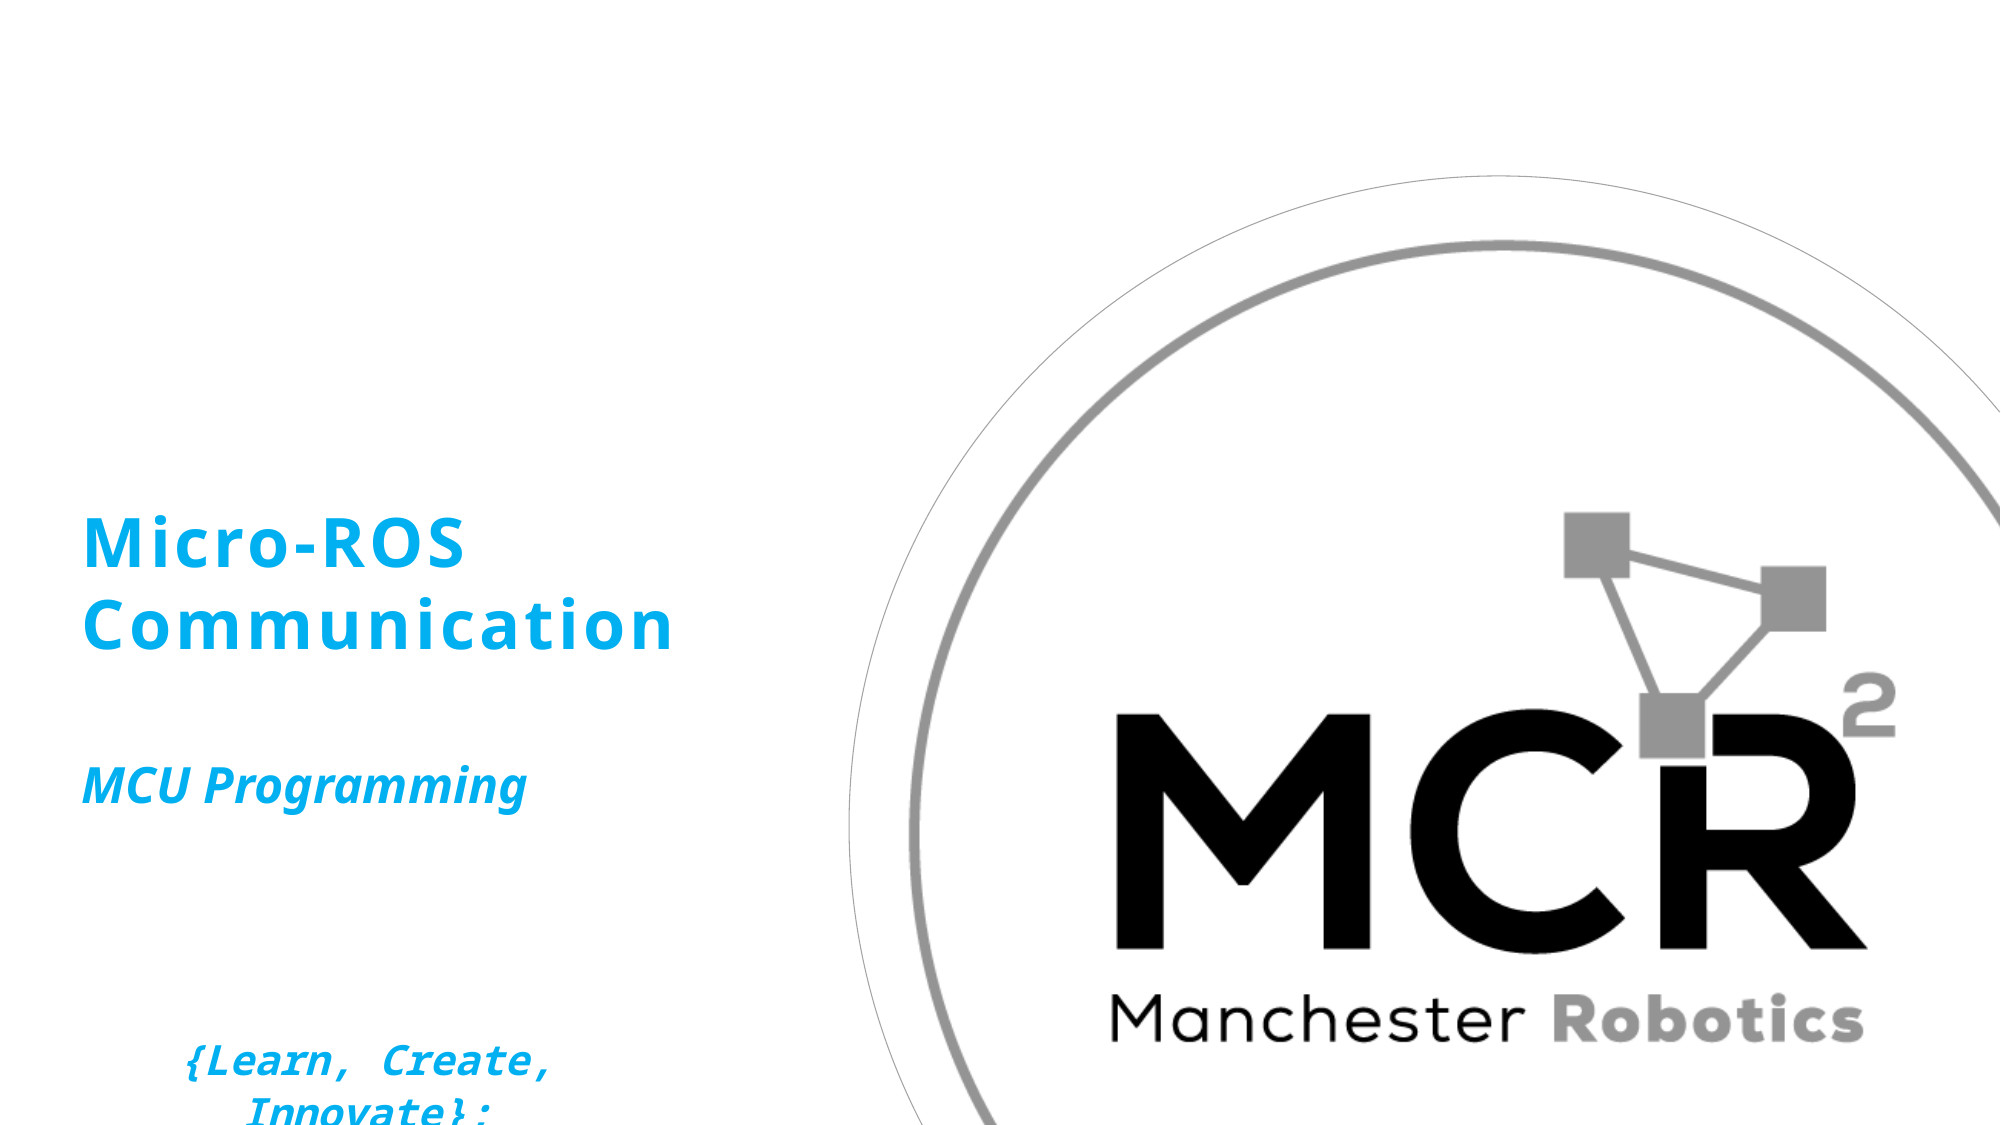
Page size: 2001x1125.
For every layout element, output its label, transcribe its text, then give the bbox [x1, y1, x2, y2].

title Micro-ROS Communication [66, 453, 701, 671]
subtitle MCU Programming [66, 753, 667, 898]
